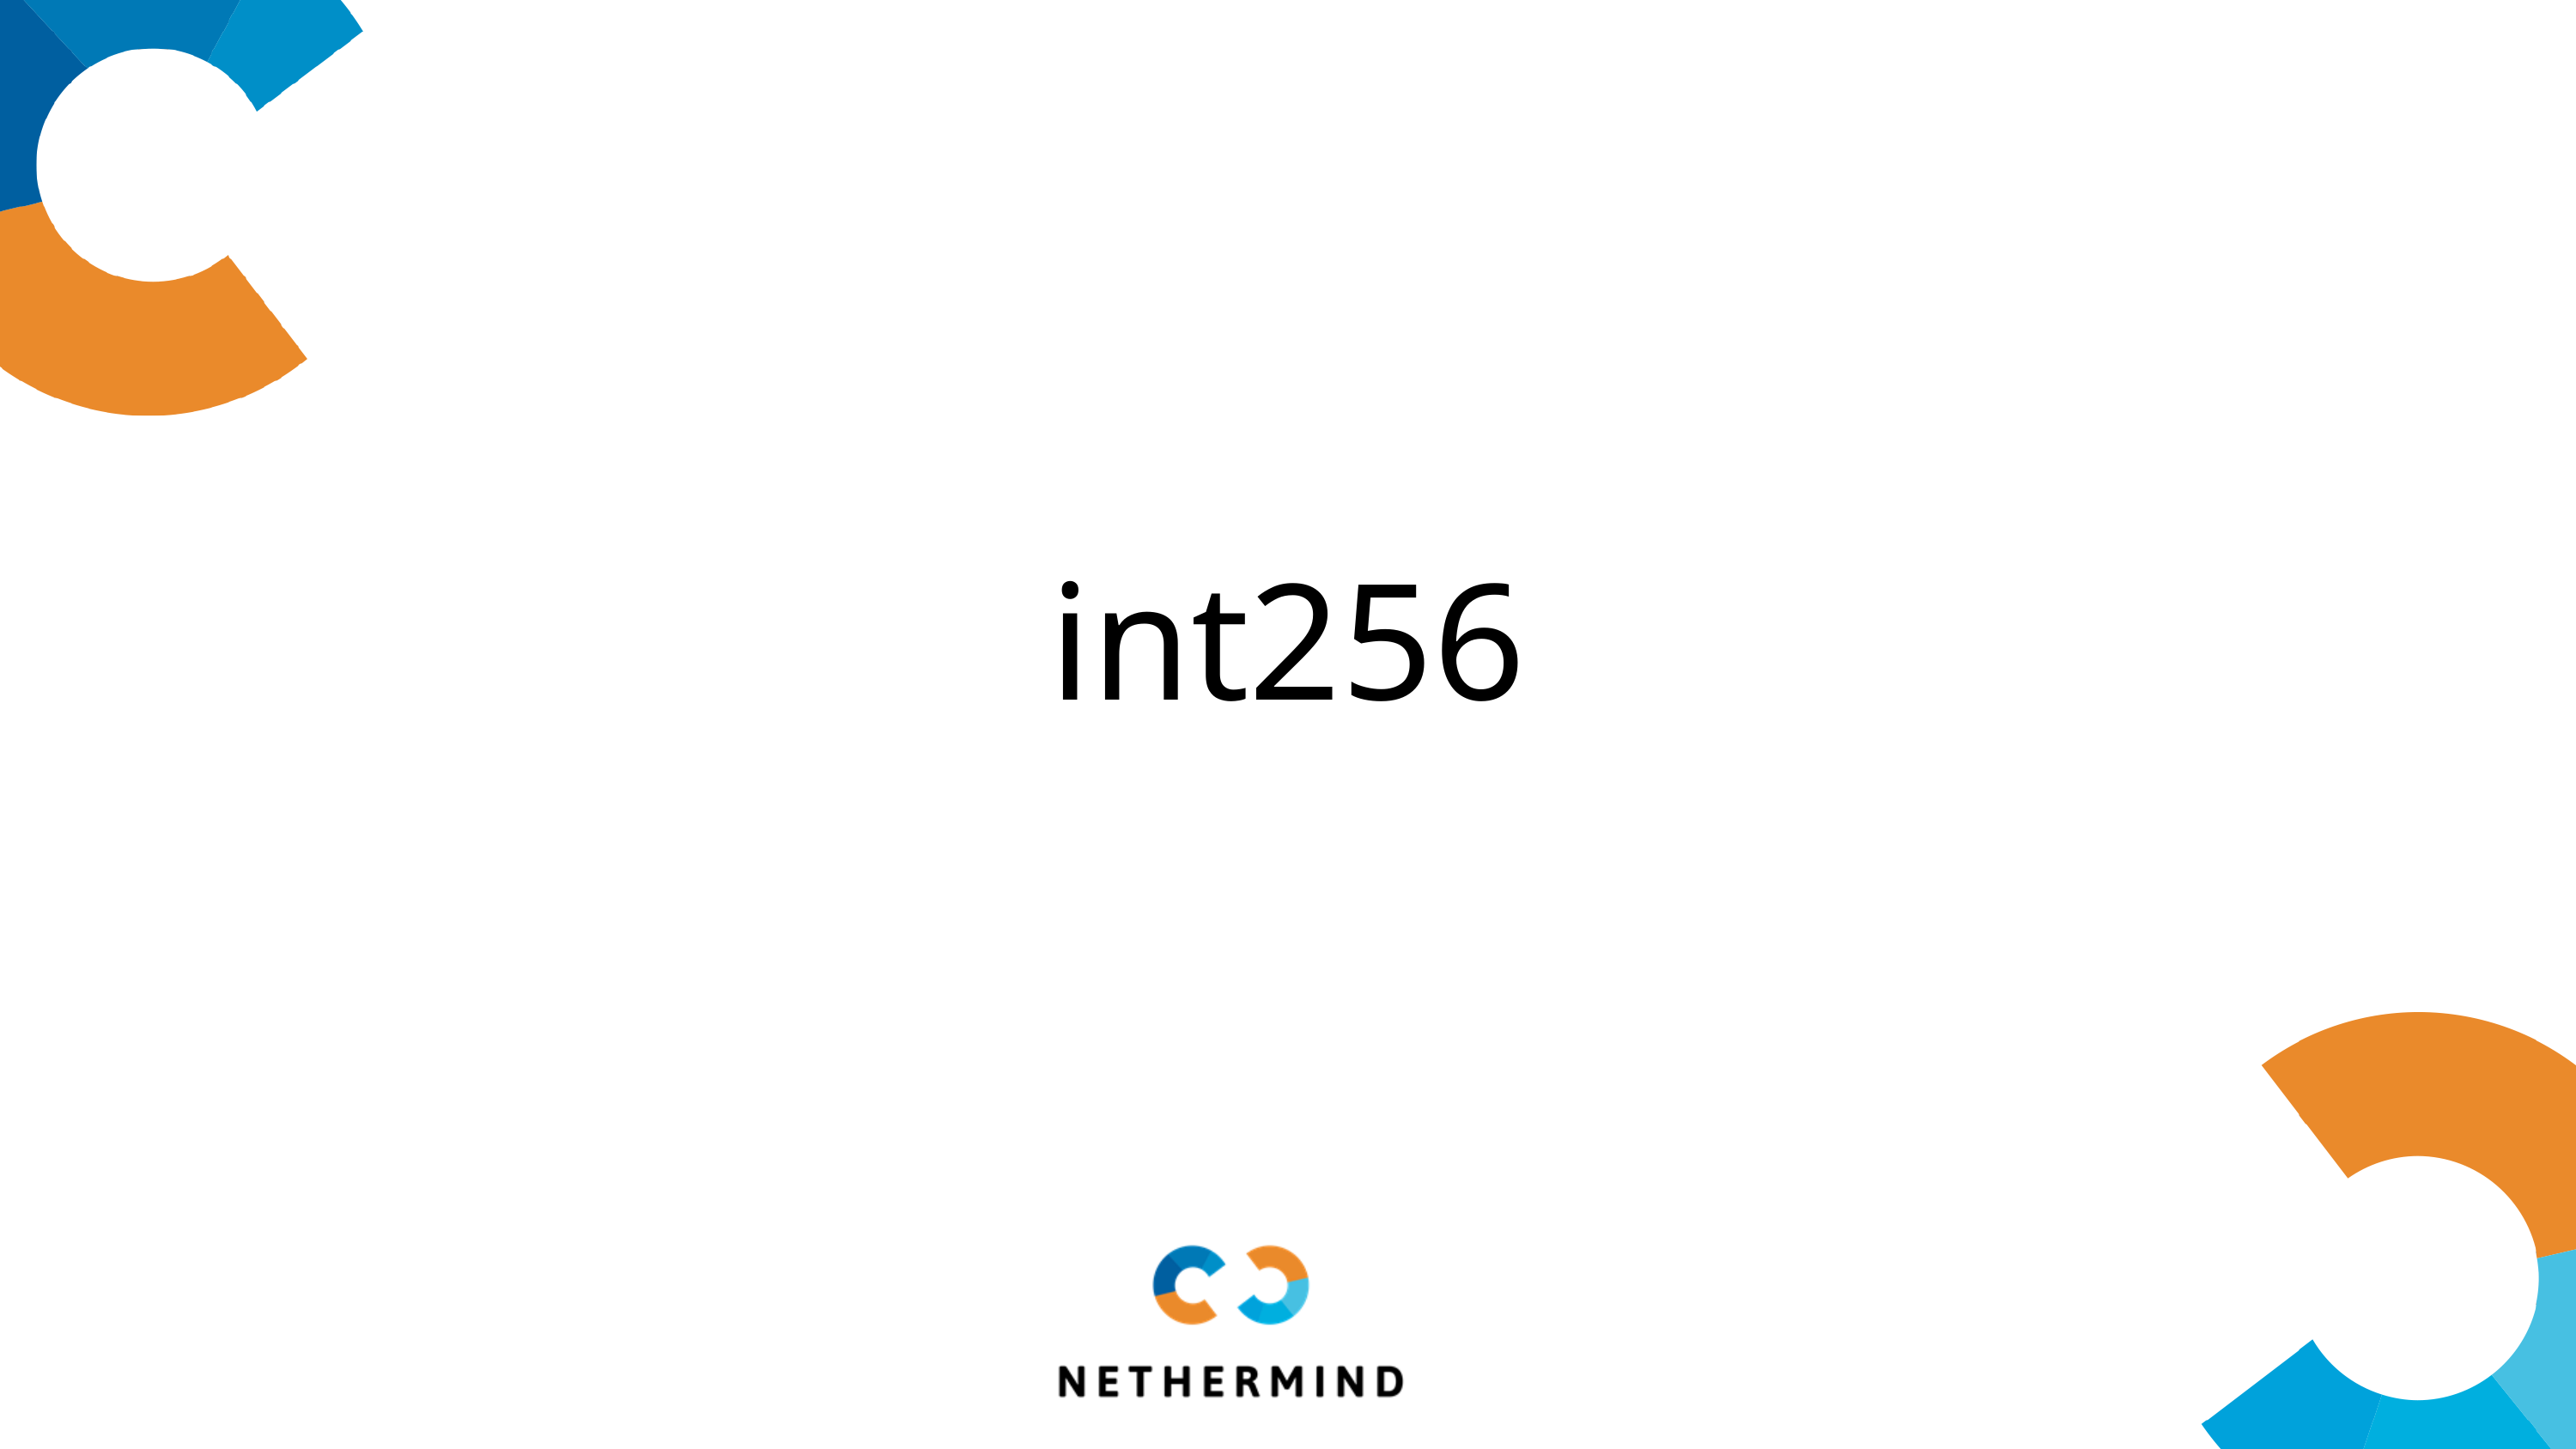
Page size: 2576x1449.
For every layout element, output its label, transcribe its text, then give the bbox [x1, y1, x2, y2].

picture [0, 0, 456, 451]
picture [2181, 976, 2576, 1449]
picture [1049, 1194, 1430, 1449]
title int256 [322, 237, 2254, 742]
